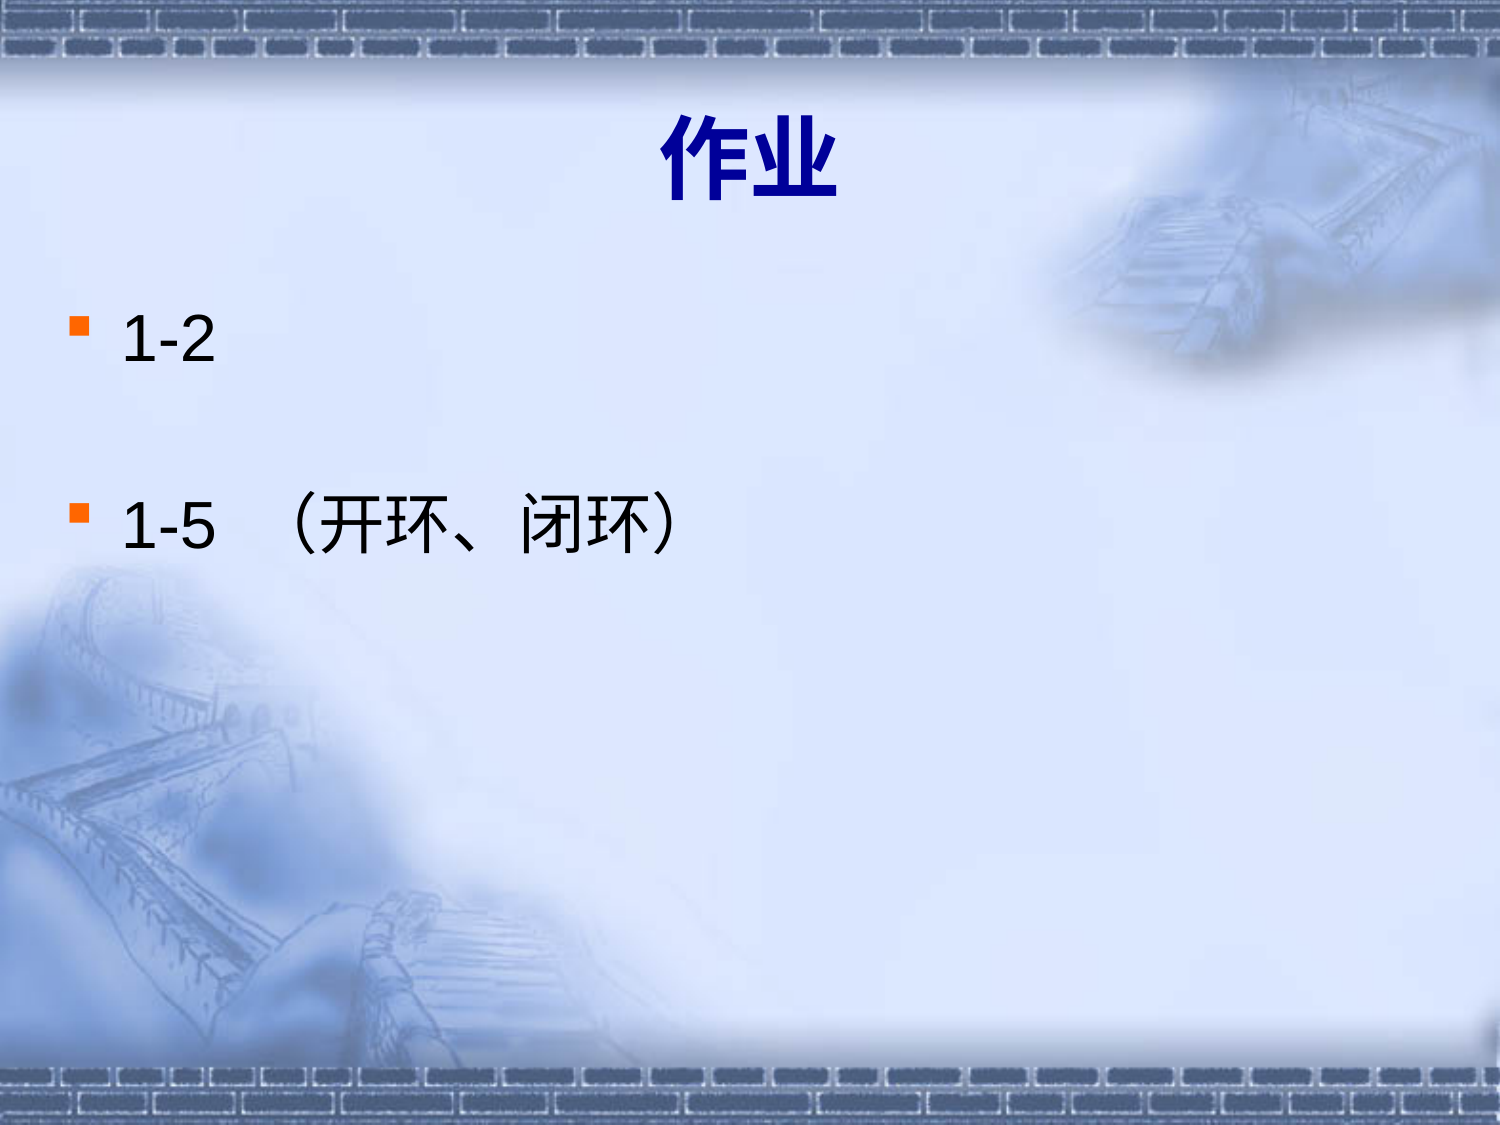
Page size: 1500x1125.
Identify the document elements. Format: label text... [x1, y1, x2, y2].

picture [0, 0, 1500, 1125]
list 1-2 1-5 （开环、闭环） [49, 287, 1451, 988]
title 作业 [49, 62, 1451, 250]
